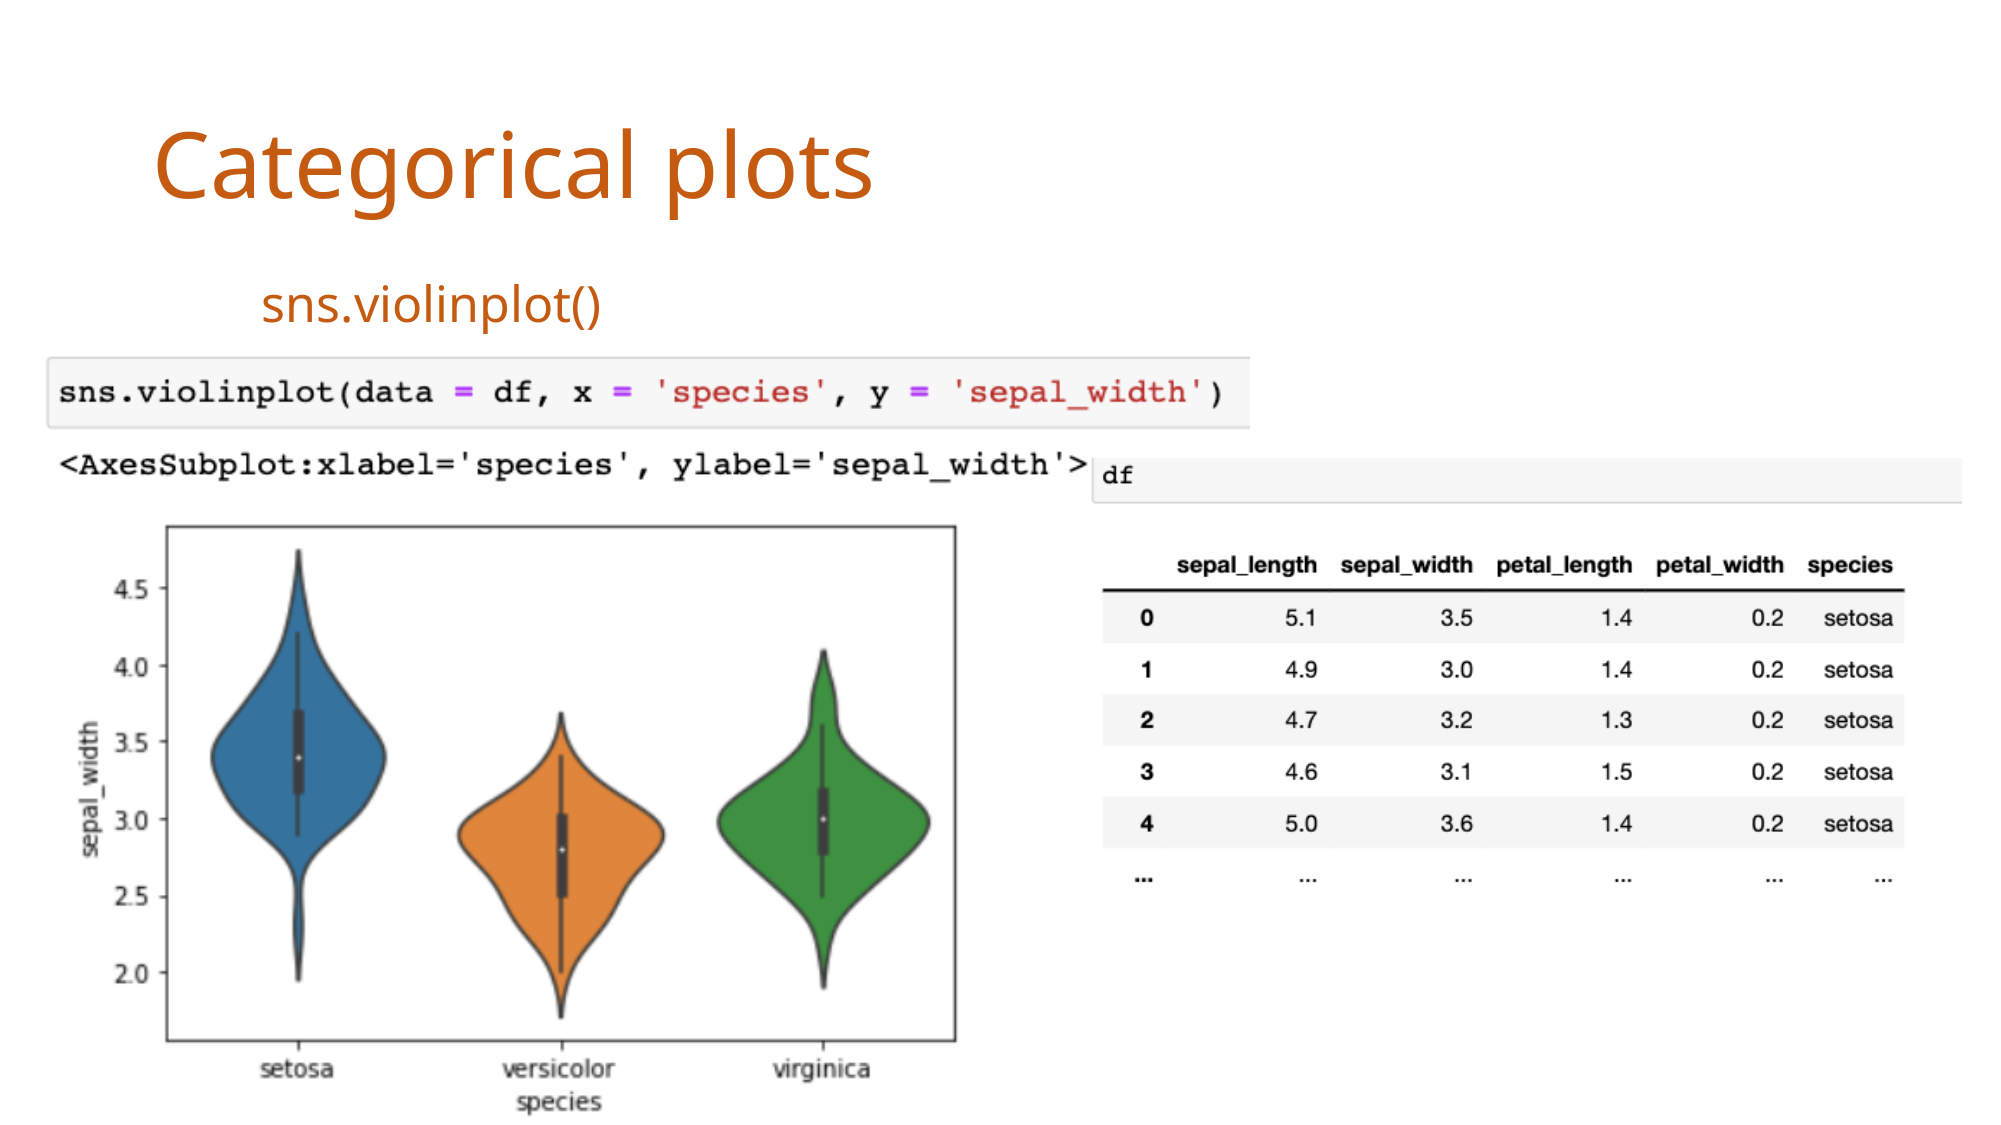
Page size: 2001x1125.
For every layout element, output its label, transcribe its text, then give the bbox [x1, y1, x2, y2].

text_box sns.violinplot() [246, 264, 617, 340]
picture [36, 340, 1963, 1125]
title Categorical plots [137, 59, 1863, 278]
